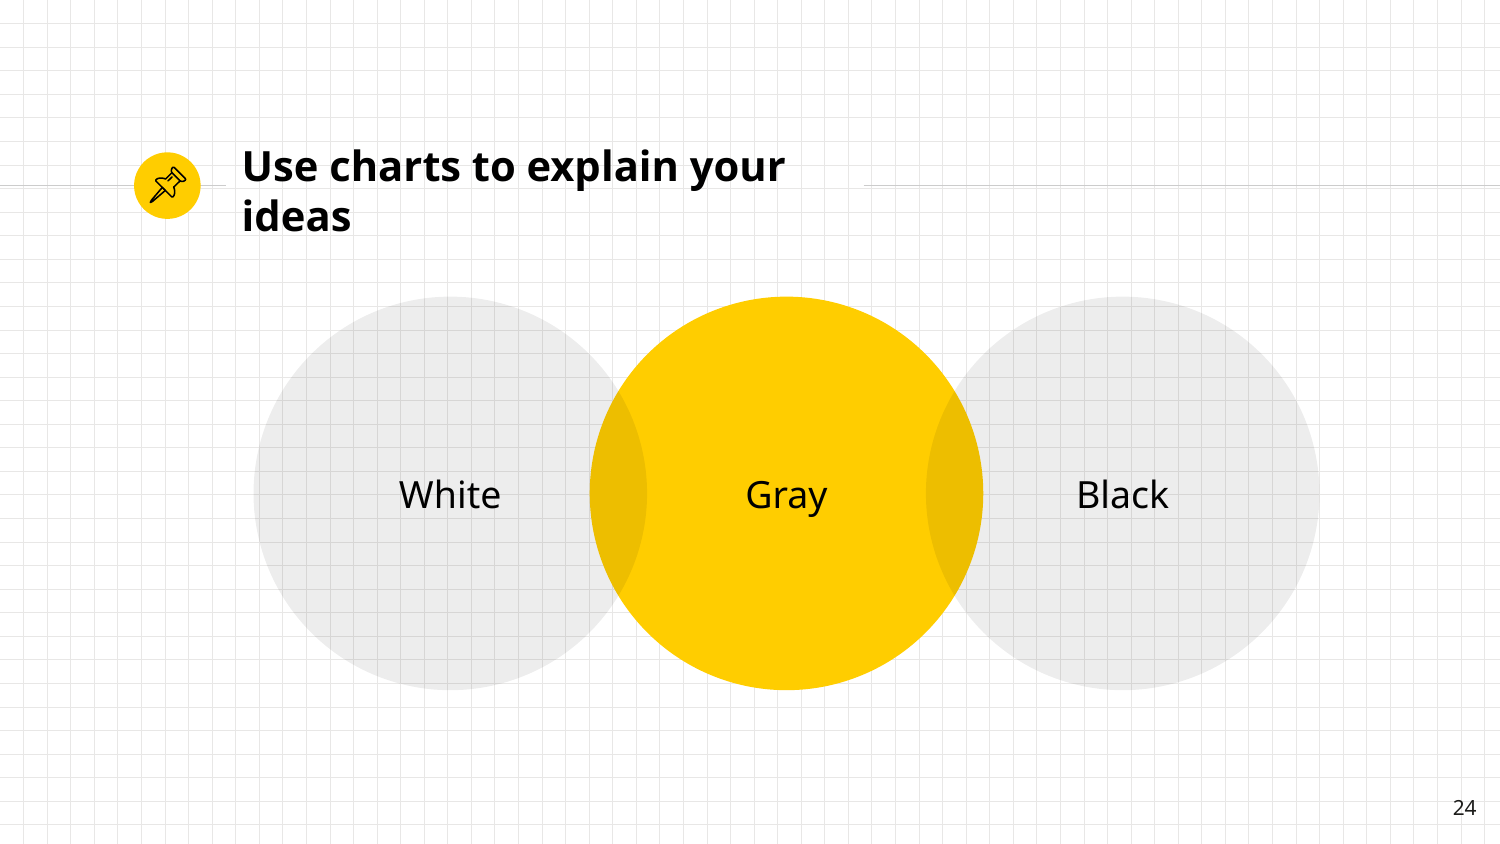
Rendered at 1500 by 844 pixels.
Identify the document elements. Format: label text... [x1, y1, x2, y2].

text_box Black [925, 296, 1320, 691]
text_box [150, 166, 186, 203]
slide_number 24 [1401, 779, 1492, 844]
title Use charts to explain your ideas [226, 153, 863, 226]
text_box Gray [619, 296, 954, 691]
text_box White [253, 296, 648, 691]
